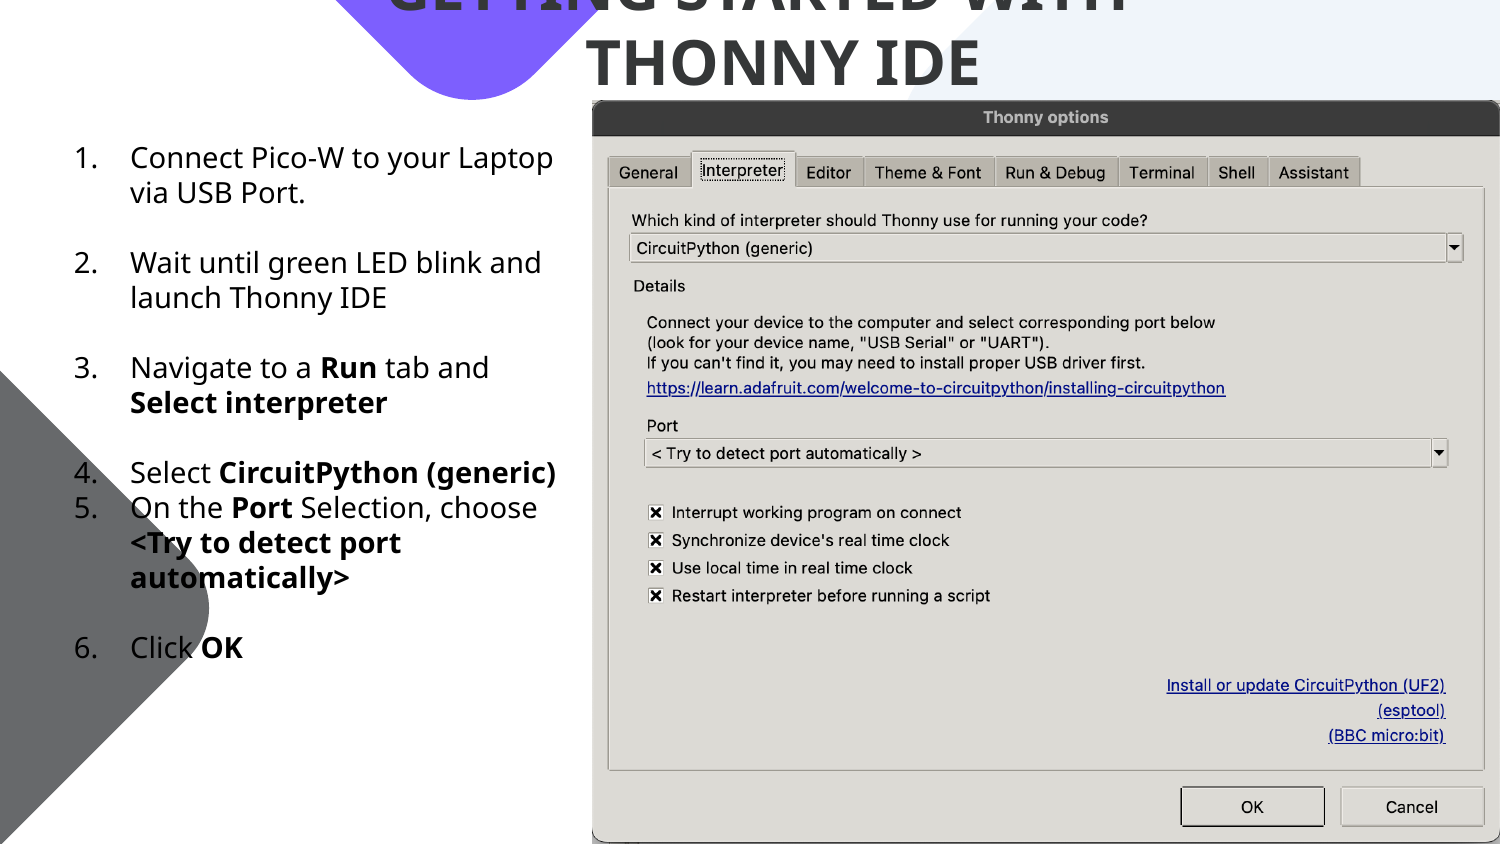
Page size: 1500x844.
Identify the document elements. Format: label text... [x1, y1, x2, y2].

text_box Connect Pico-W to your Laptop via USB Port. Wait until green LED blink and launch Thonny IDE Navigate to a Run tab and Select interpreter Select CircuitPython (generic) On the Port Selection, choose <Try to detect port automatically> Click OK [58, 132, 587, 672]
picture [592, 99, 1500, 844]
subtitle GETTING STARTED WITH THONNY IDE [202, 0, 1290, 114]
